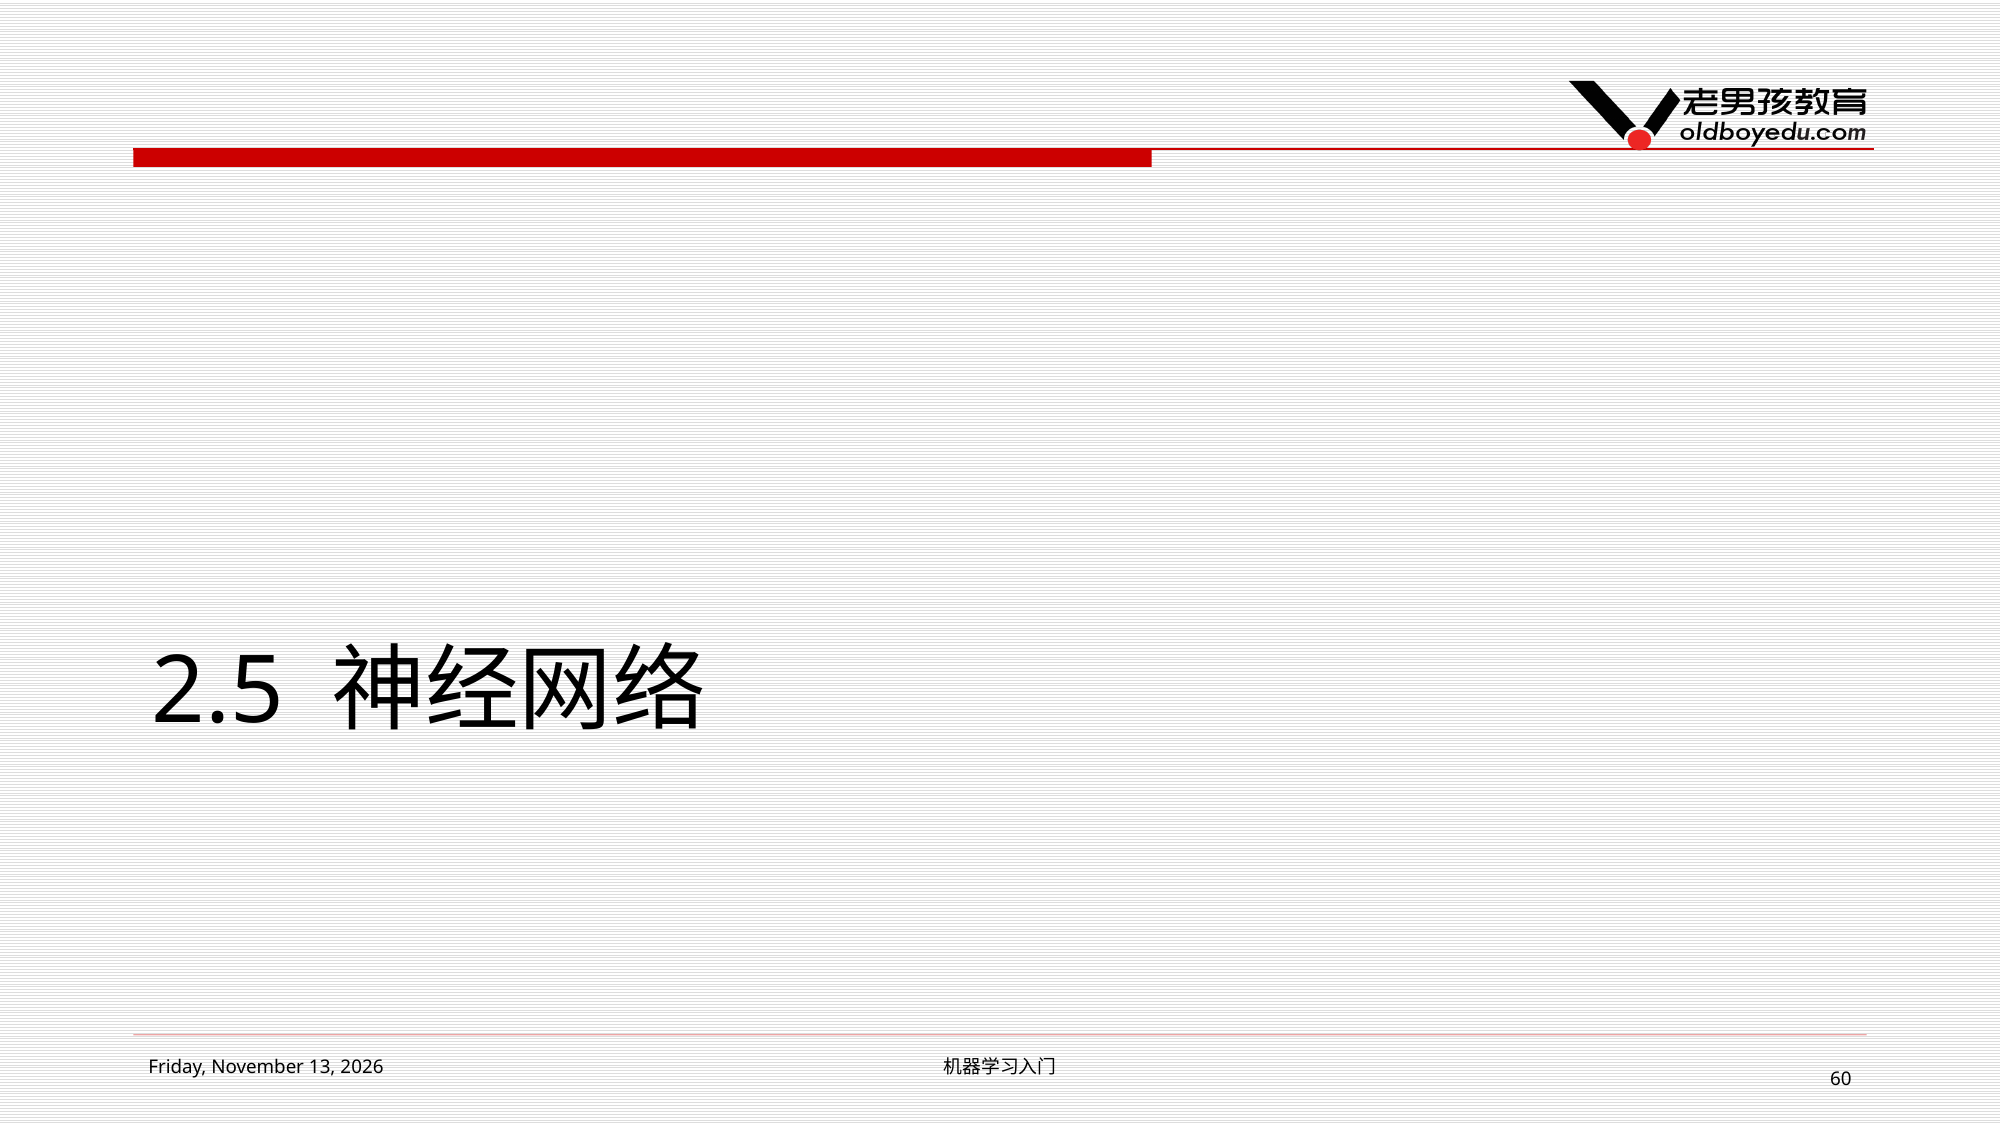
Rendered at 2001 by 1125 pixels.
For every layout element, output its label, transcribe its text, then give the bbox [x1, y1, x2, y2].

slide_number 60 [1433, 1058, 1867, 1103]
title 2.5 神经网络 [136, 280, 1862, 749]
footer 机器学习入门 [683, 1046, 1317, 1103]
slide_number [133, 1046, 567, 1103]
